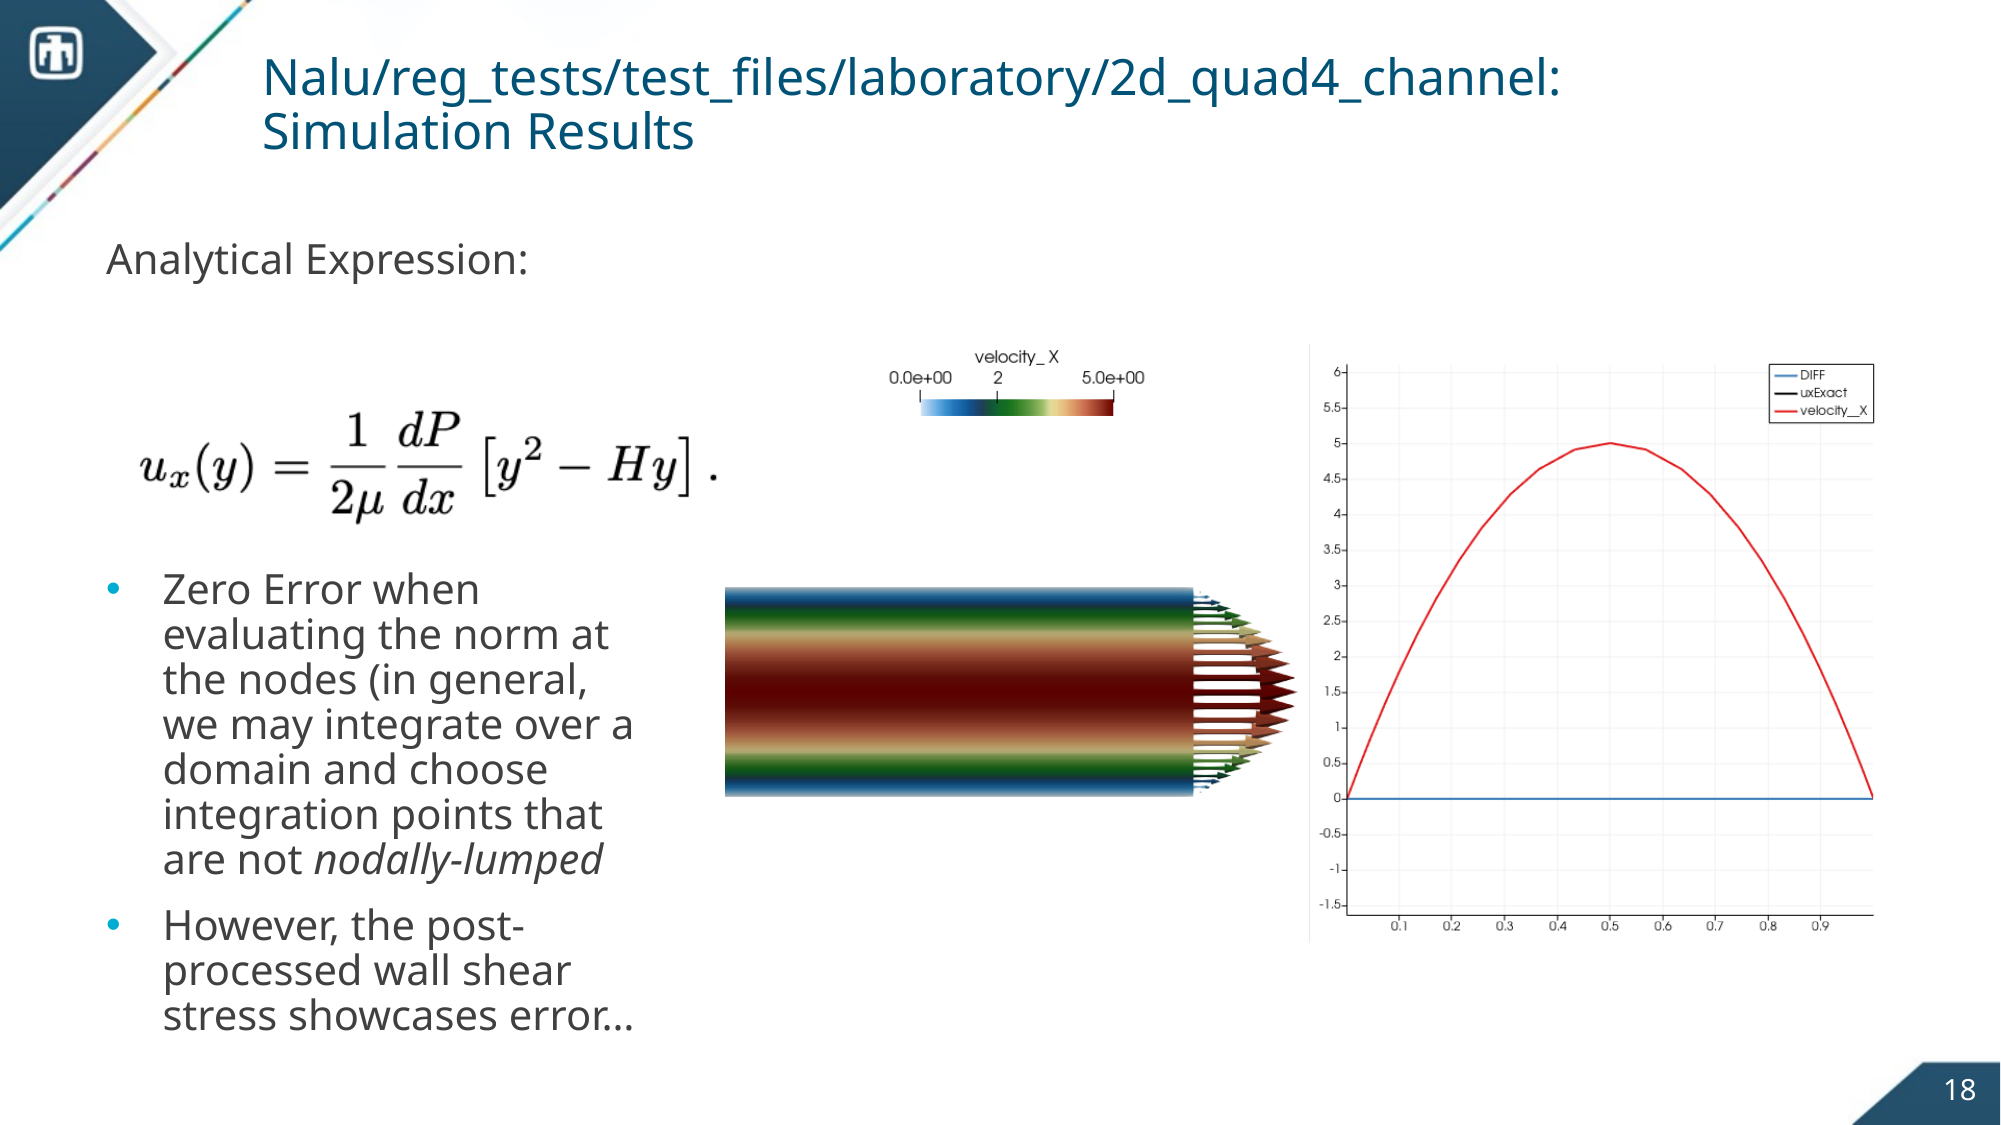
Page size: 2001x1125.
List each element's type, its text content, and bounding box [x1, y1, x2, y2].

picture [0, 0, 2001, 1125]
title Nalu/reg_tests/test_files/laboratory/2d_quad4_channel: Simulation Results [262, 42, 1919, 170]
list Analytical Expression: Zero Error when evaluating the norm at the nodes (in general, we may integrate over a domain and choose integration points that are not nodally-lumped However, the post-processed wall shear stress showcases error… [106, 527, 641, 1083]
list Analytical Expression: Zero Error when evaluating the norm at the nodes (in general, we may integrate over a domain and choose integration points that are not nodally-lumped However, the post-processed wall shear stress showcases error… [106, 231, 641, 370]
slide_number 18 [1919, 1061, 2000, 1122]
